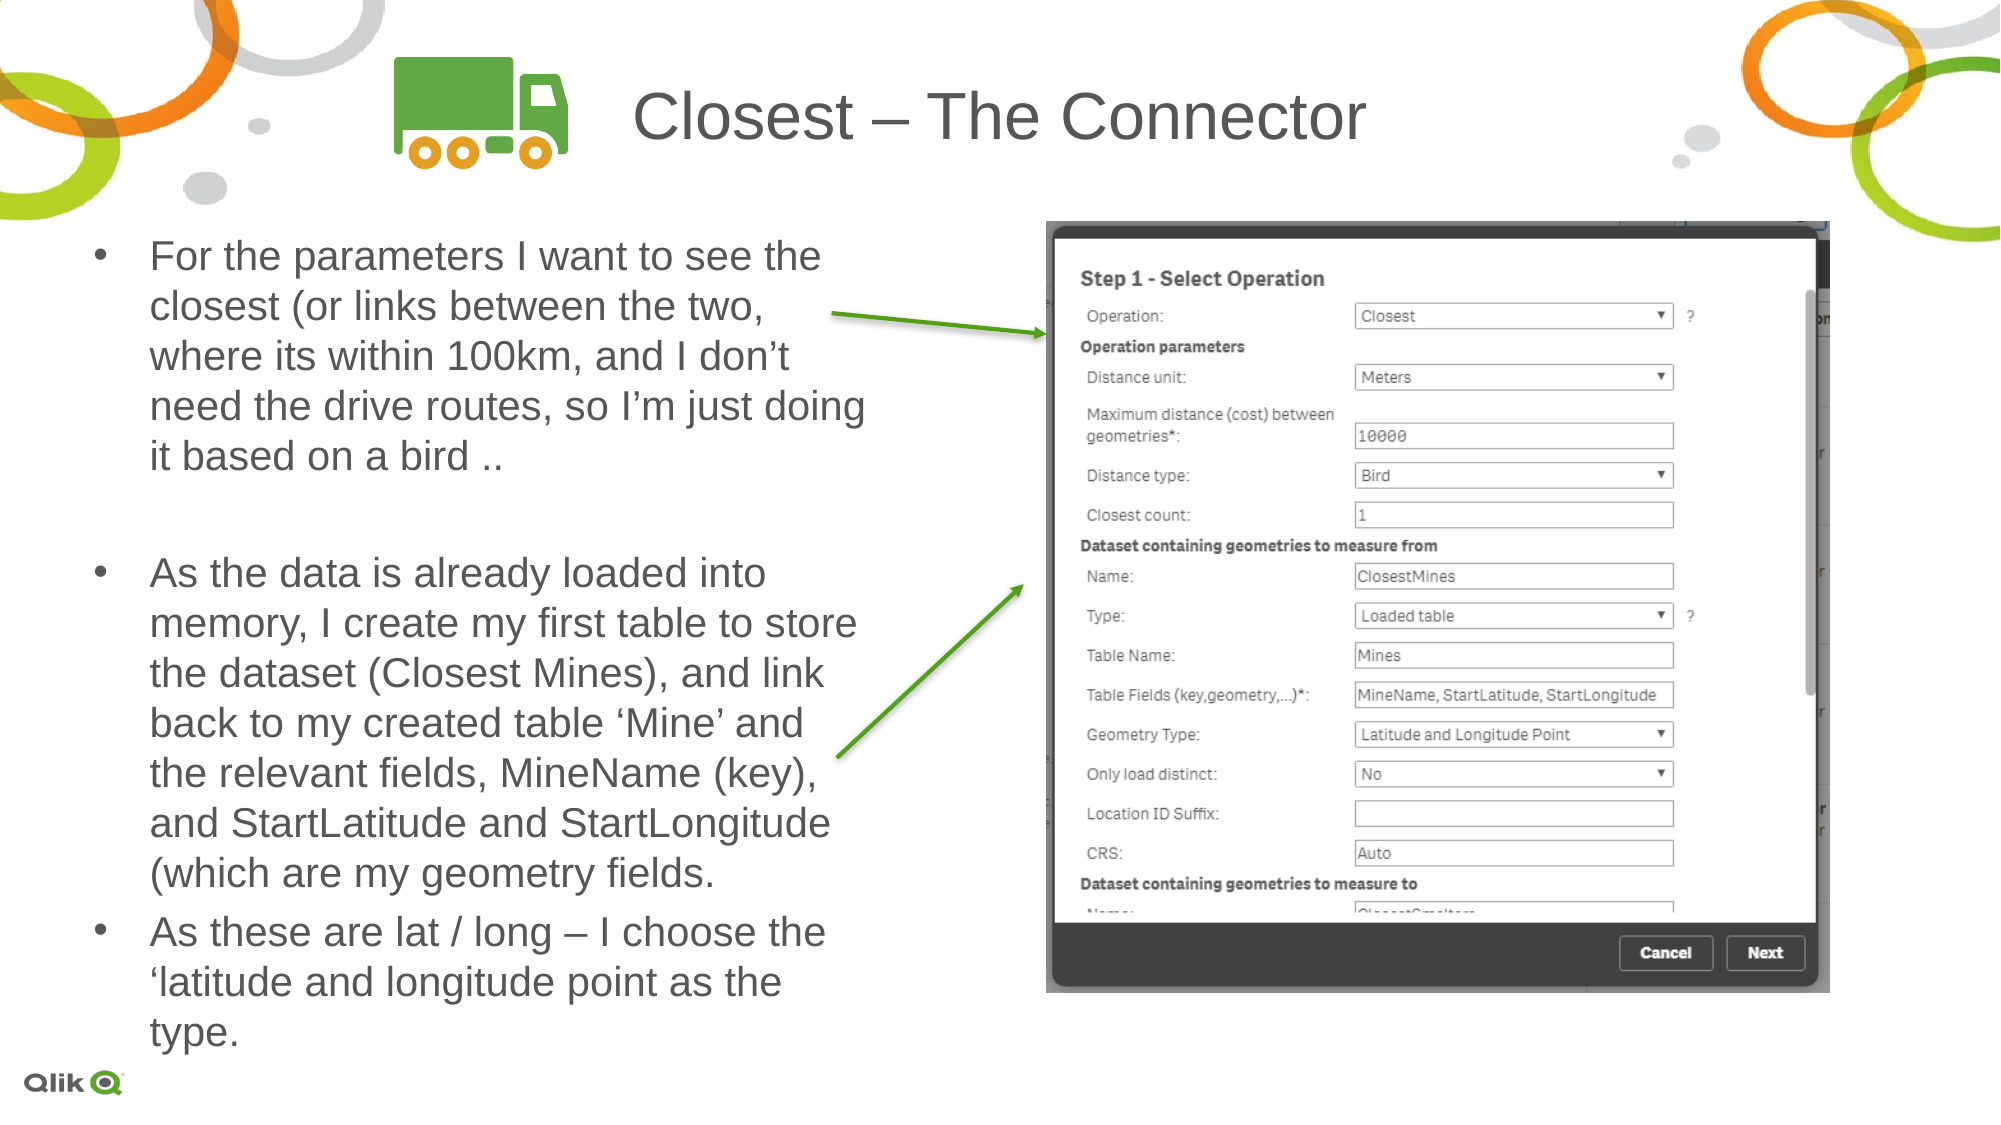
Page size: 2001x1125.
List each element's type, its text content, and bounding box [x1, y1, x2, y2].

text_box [831, 312, 1048, 335]
text_box For the parameters I want to see the closest (or links between the two, where its within 100km, and I don’t need the drive routes, so I’m just doing it based on a bird .. As the data is already loaded into memory, I create my first table to store the dataset (Closest Mines), and link back to my created table ‘Mine’ and the relevant fields, MineName (key), and StartLatitude and StartLongitude (which are my geometry fields. As these are lat / long – I choose the ‘latitude and longitude point as the type. [78, 221, 884, 834]
picture [394, 57, 568, 169]
picture [1664, 0, 2000, 72]
title Closest – The Connector [0, 72, 389, 154]
picture [1046, 154, 2000, 994]
picture [0, 154, 392, 233]
title Closest – The Connector [572, 72, 2000, 154]
picture [0, 0, 392, 72]
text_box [836, 583, 1024, 759]
picture [23, 1070, 125, 1096]
